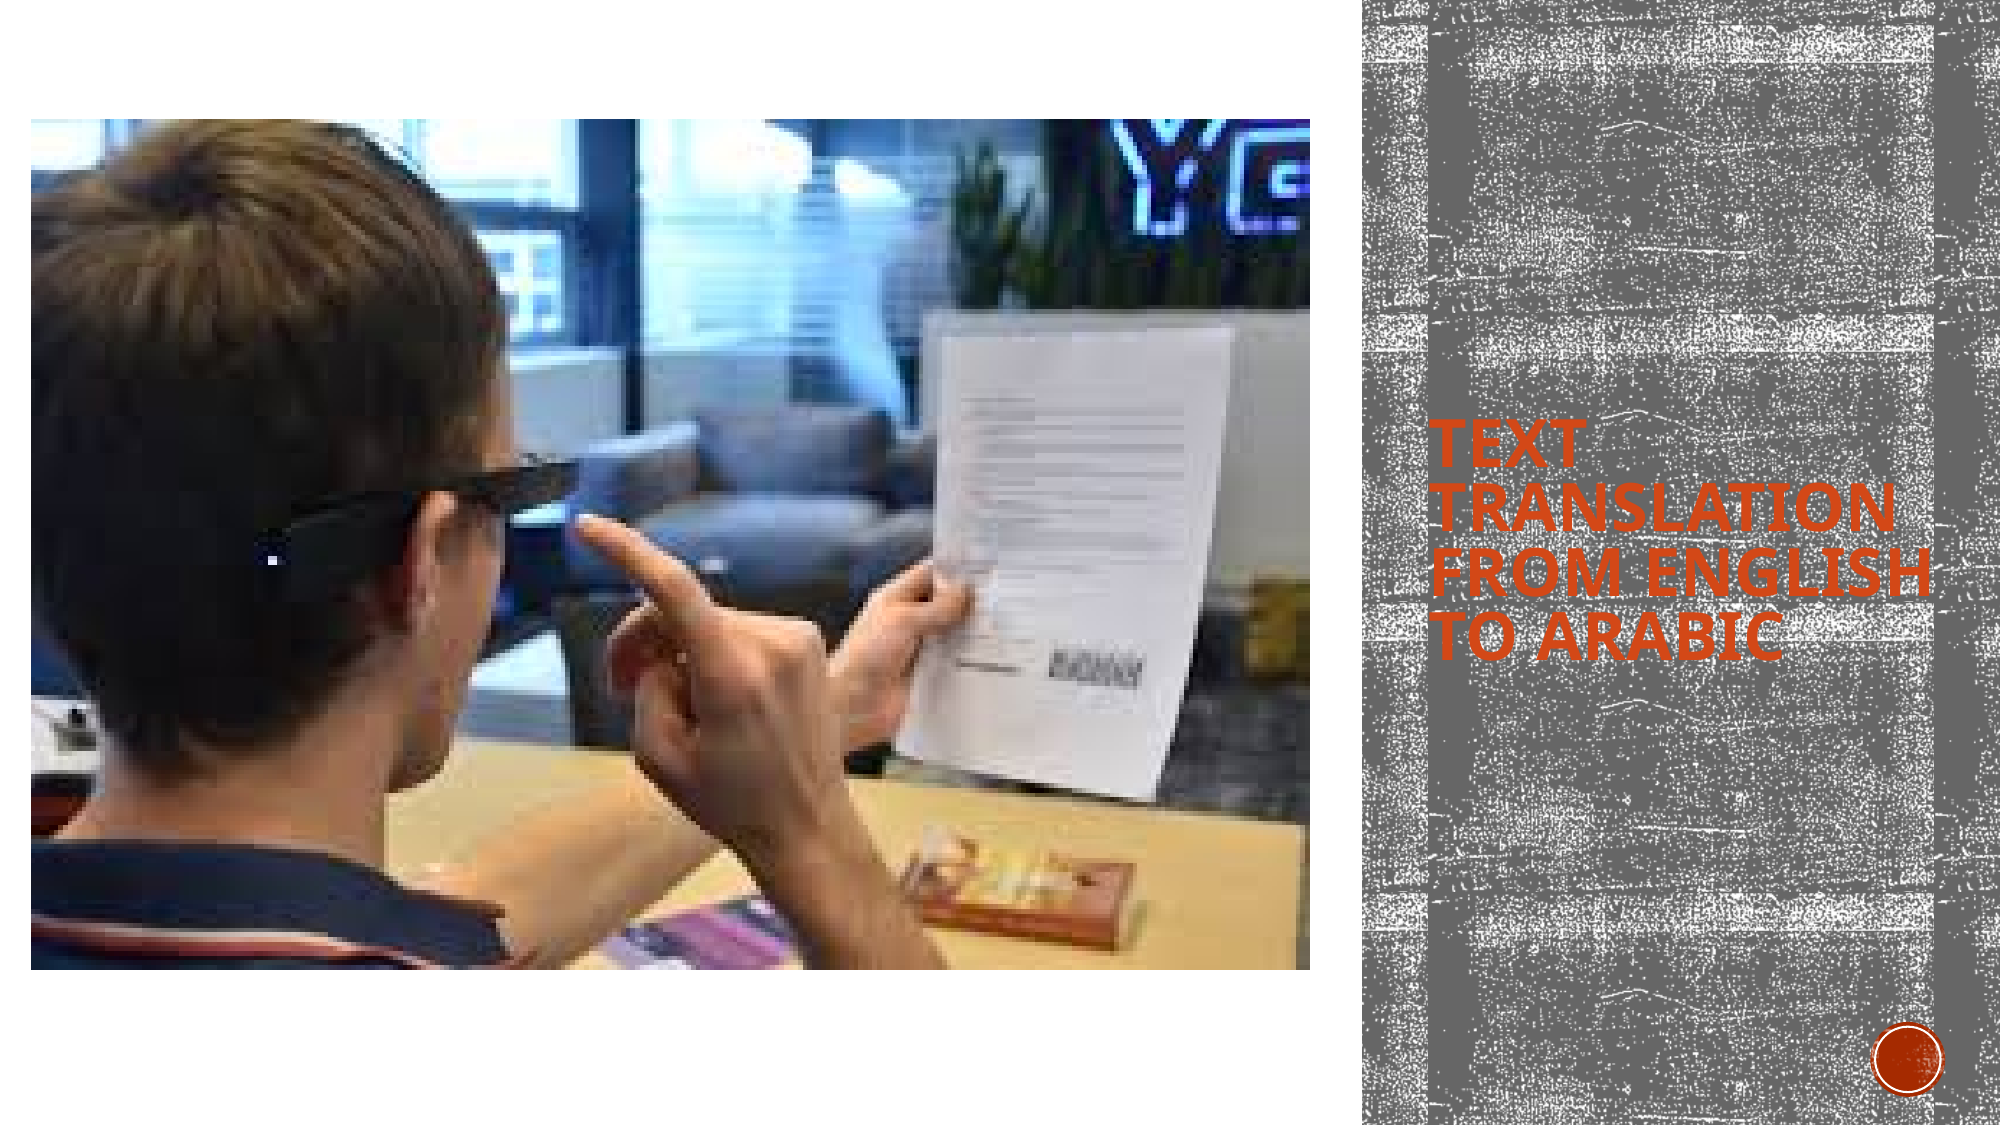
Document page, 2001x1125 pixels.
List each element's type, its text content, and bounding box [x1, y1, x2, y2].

title Text Translation from English to Arabic [1413, 397, 1957, 693]
text_box [1362, 0, 2000, 1125]
picture [31, 119, 1310, 970]
